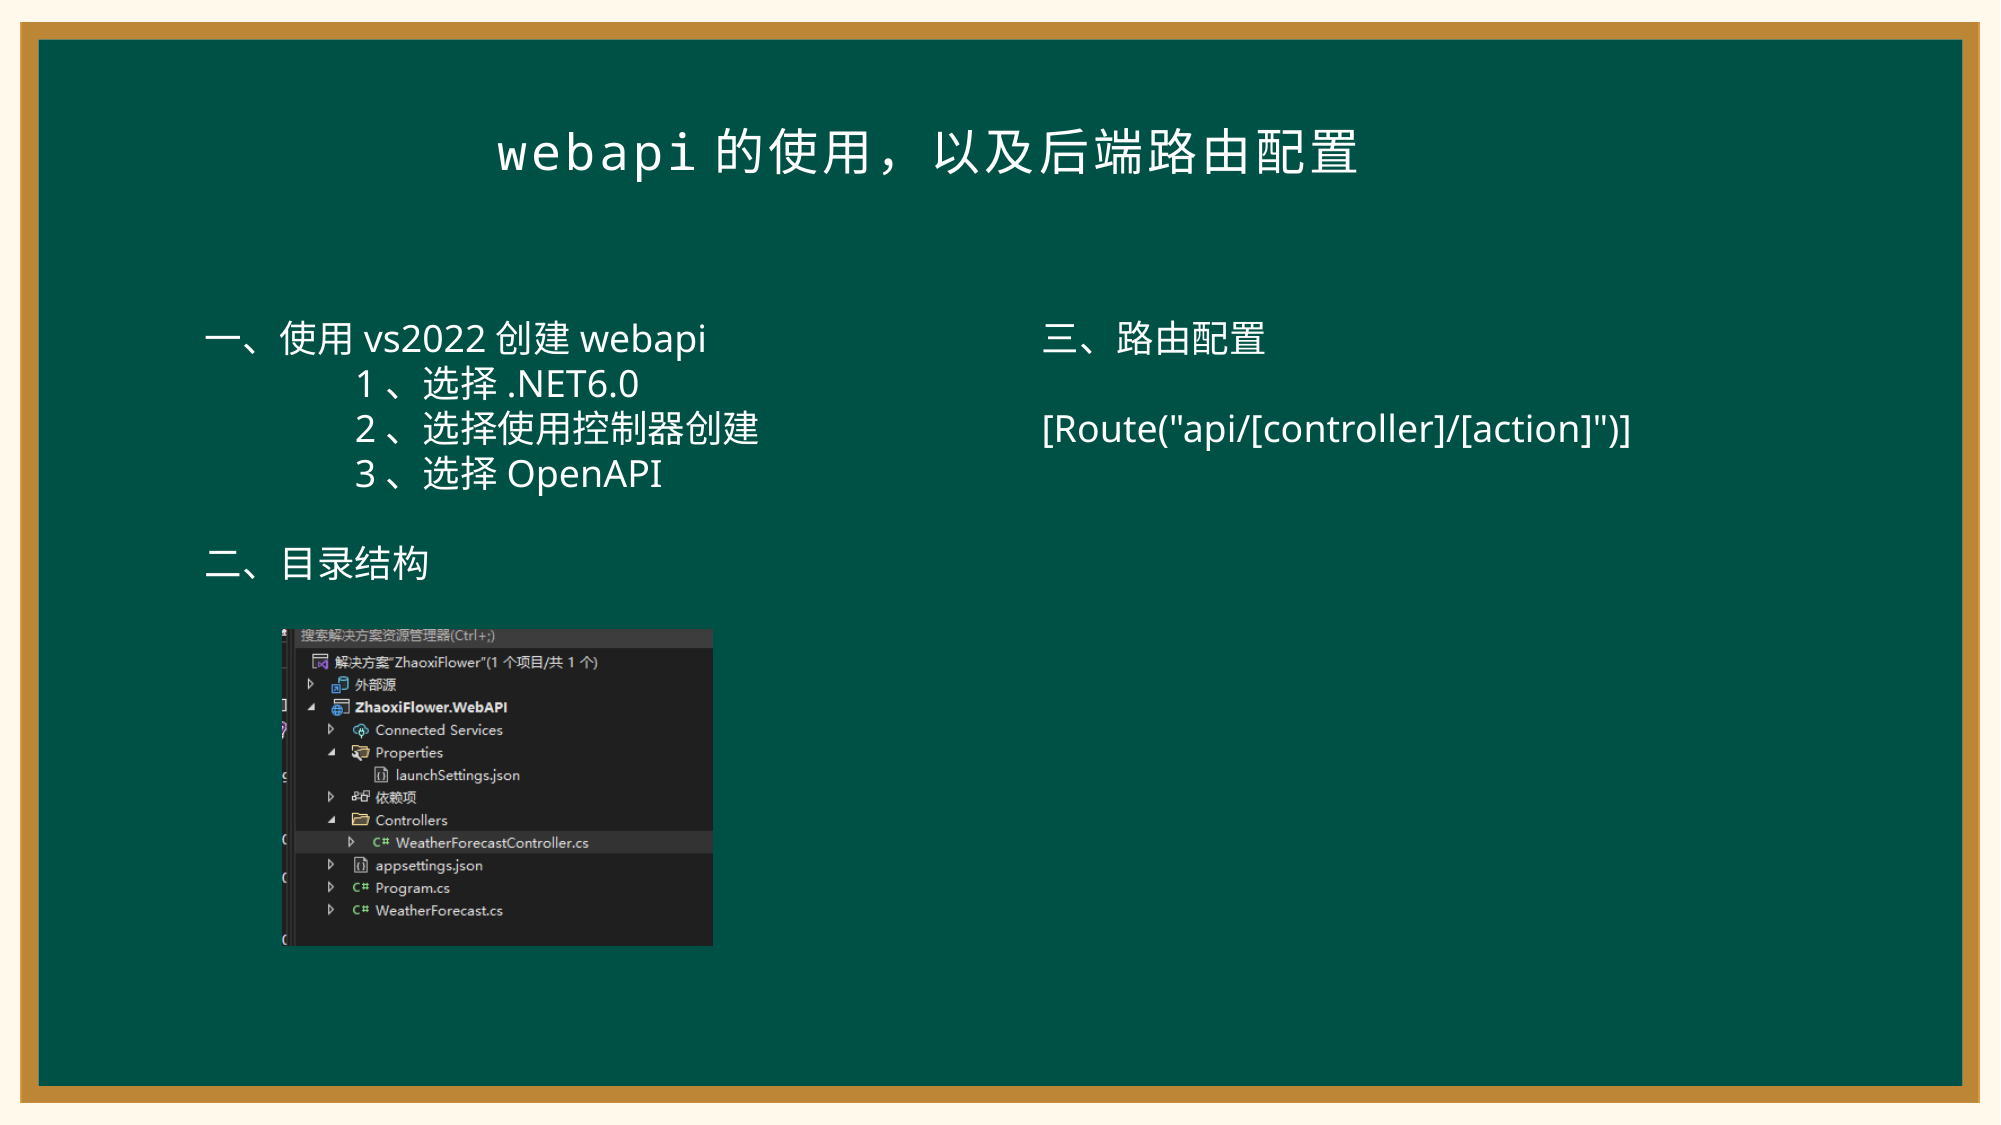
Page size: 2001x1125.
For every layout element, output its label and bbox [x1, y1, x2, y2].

text_box [20, 22, 1980, 1103]
text_box [0, 0, 2000, 1125]
picture [282, 629, 713, 946]
